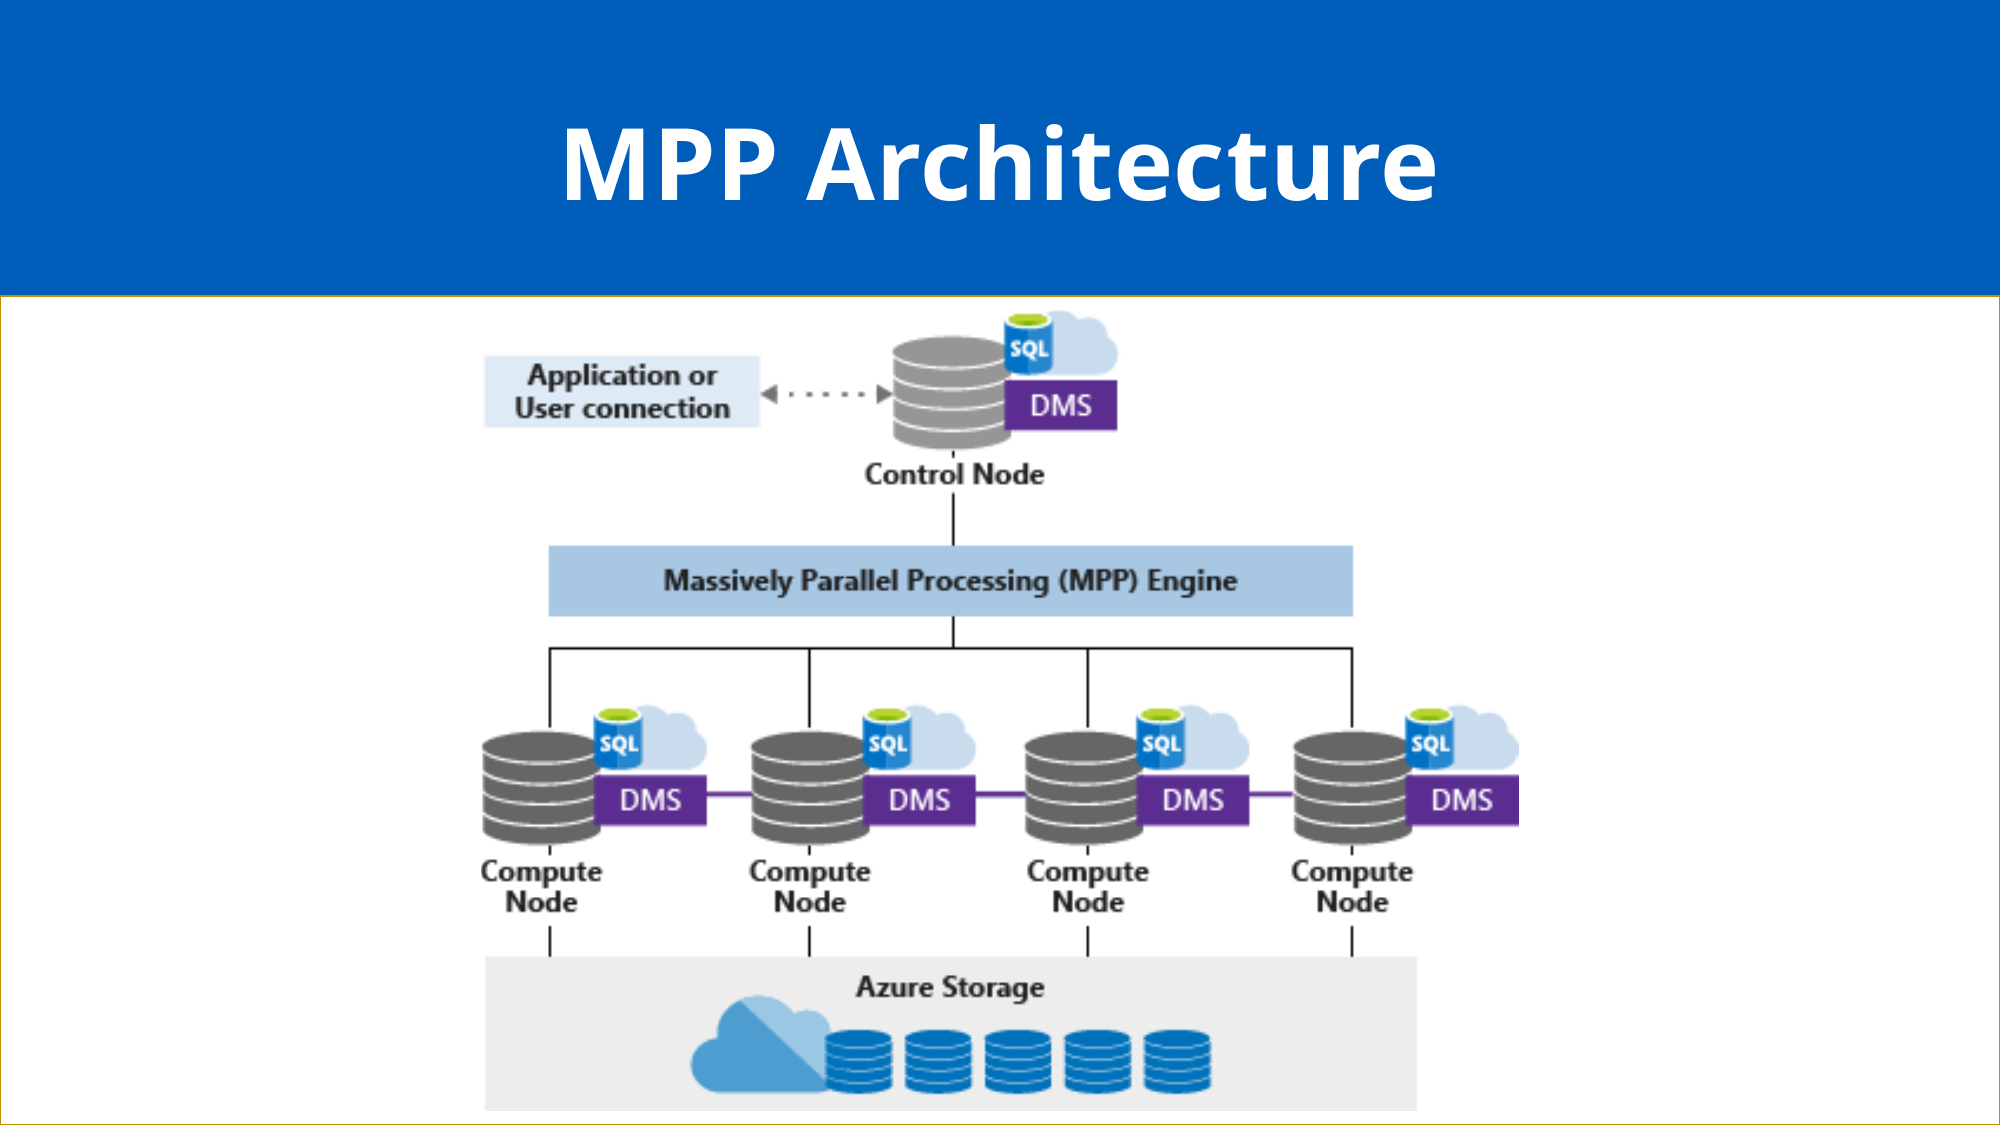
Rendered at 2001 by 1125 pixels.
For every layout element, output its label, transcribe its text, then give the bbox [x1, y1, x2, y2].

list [481, 310, 1519, 1111]
title MPP Architecture [137, 59, 1863, 278]
text_box [0, 295, 2000, 1125]
